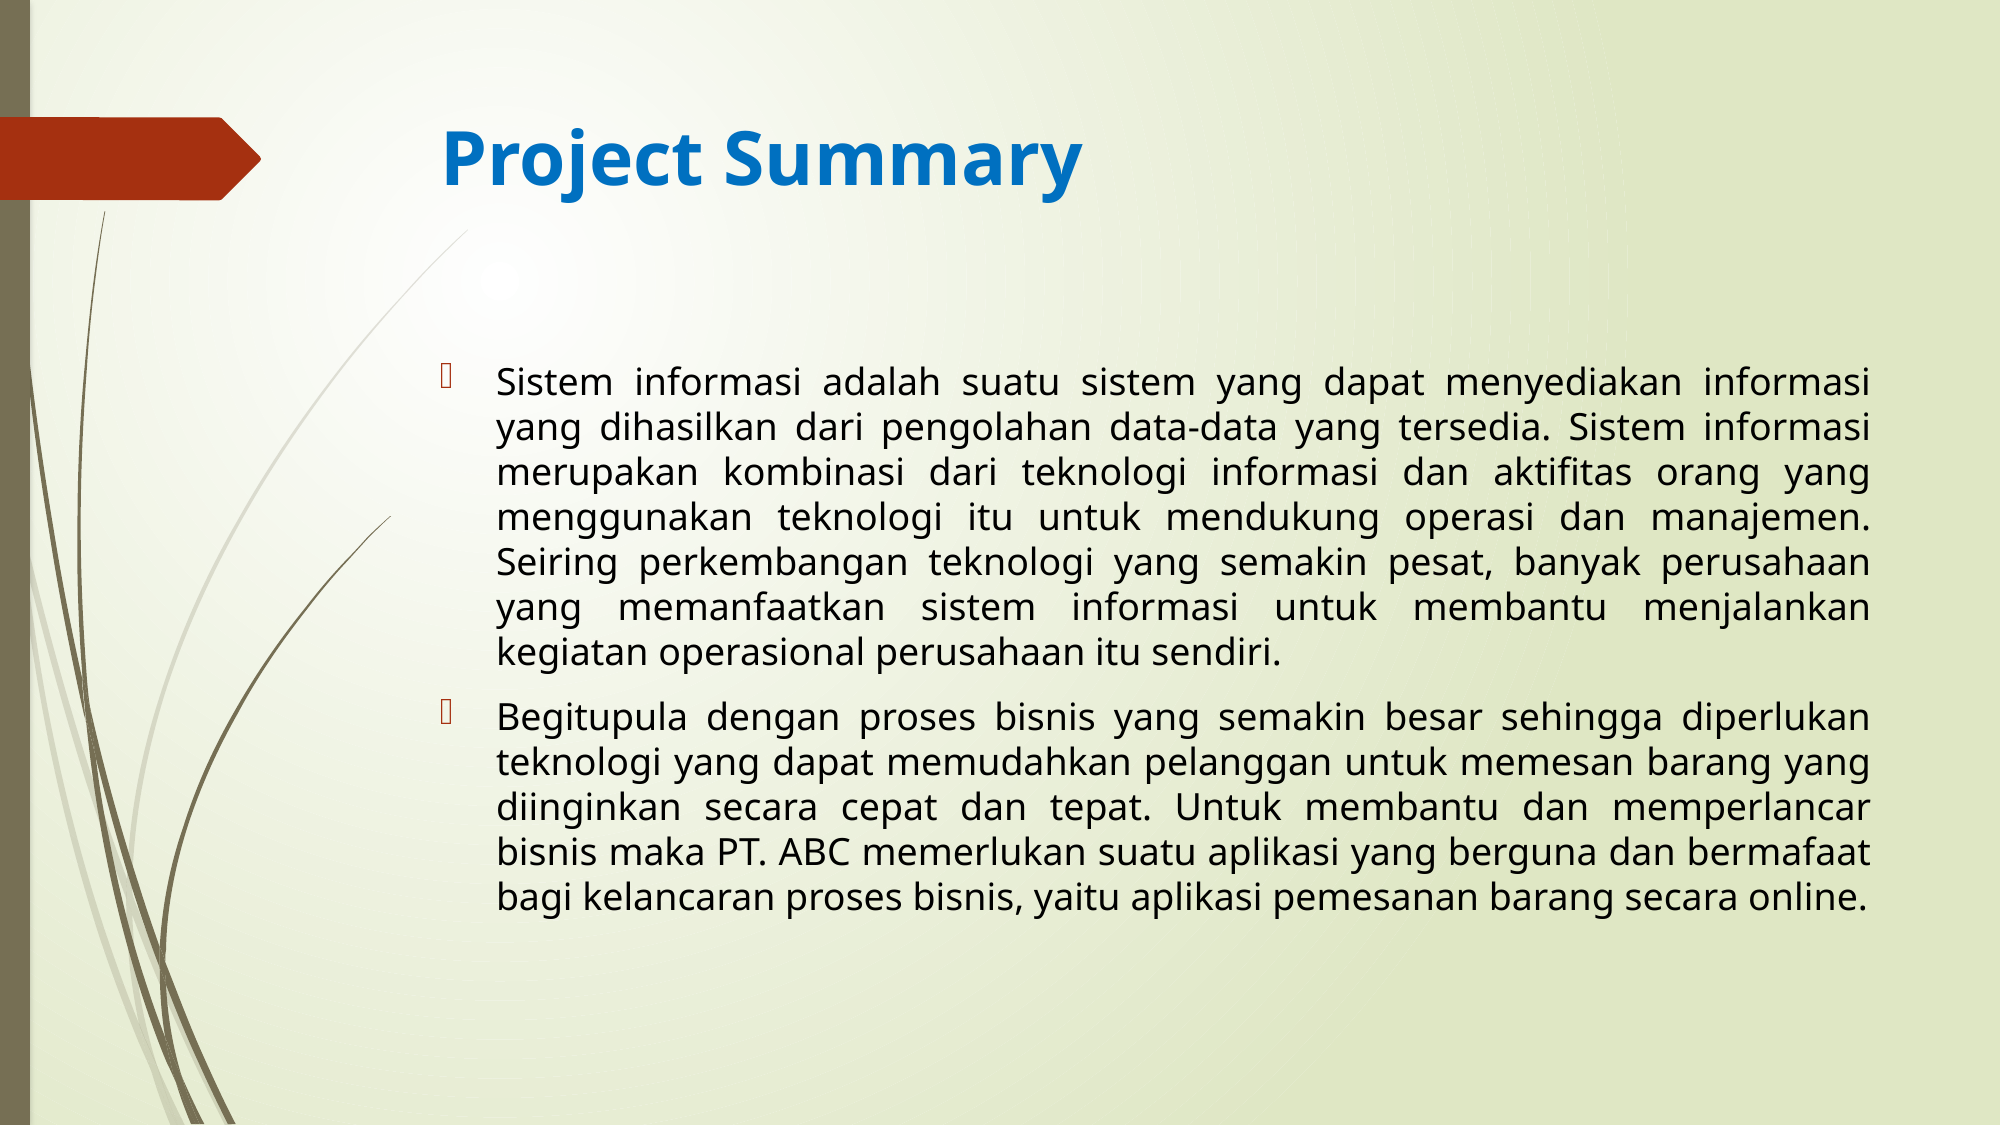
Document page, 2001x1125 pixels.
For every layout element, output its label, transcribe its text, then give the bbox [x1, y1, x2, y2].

title Project Summary [425, 102, 1888, 313]
list Sistem informasi adalah suatu sistem yang dapat menyediakan informasi yang dihasilkan dari pengolahan data-data yang tersedia. Sistem informasi merupakan kombinasi dari teknologi informasi dan aktifitas orang yang menggunakan teknologi itu untuk mendukung operasi dan manajemen. Seiring perkembangan teknologi yang semakin pesat, banyak perusahaan yang memanfaatkan sistem informasi untuk membantu menjalankan kegiatan operasional perusahaan itu sendiri. Begitupula dengan proses bisnis yang semakin besar sehingga diperlukan teknologi yang dapat memudahkan pelanggan untuk memesan barang yang diinginkan secara cepat dan tepat. Untuk membantu dan memperlancar bisnis maka PT. ABC memerlukan suatu aplikasi yang berguna dan bermafaat bagi kelancaran proses bisnis, yaitu aplikasi pemesanan barang secara online. [424, 350, 1888, 970]
